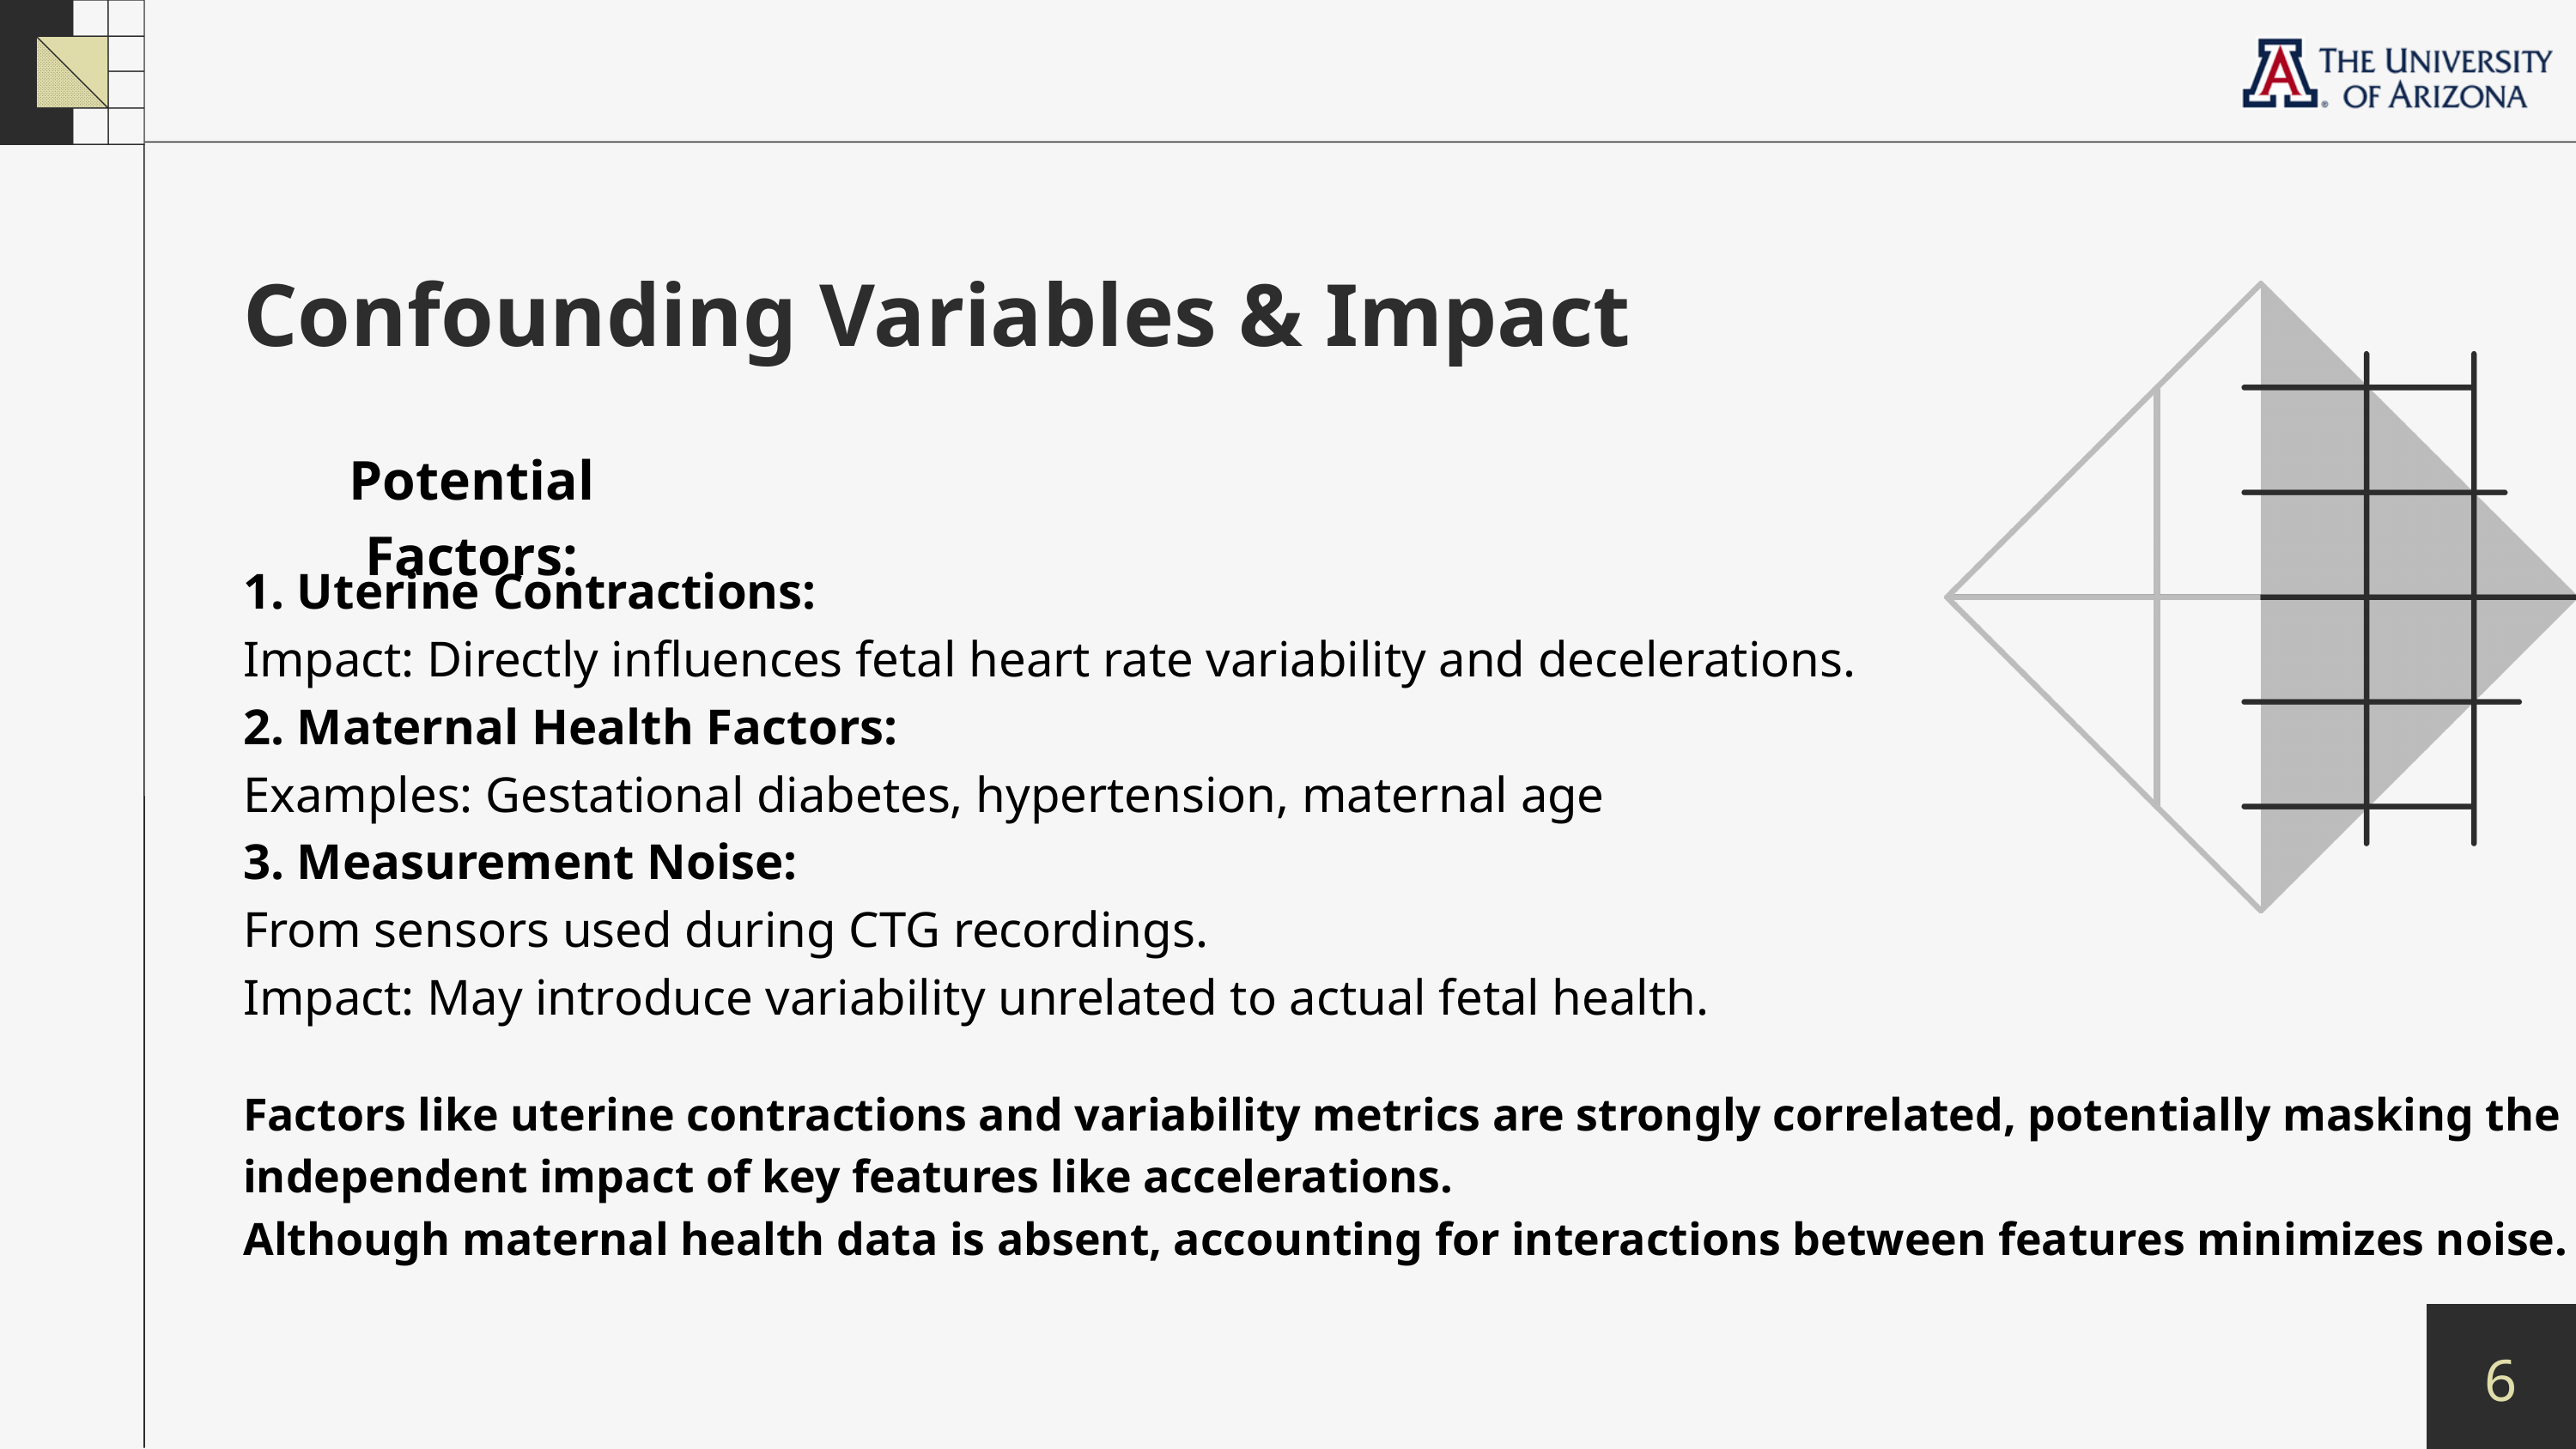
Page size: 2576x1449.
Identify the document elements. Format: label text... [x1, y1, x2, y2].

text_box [2426, 1303, 2576, 1449]
text_box Confounding Variables & Impact [243, 243, 2014, 364]
text_box 1. Uterine Contractions: Impact: Directly influences fetal heart rate variability and decelerations. 2. Maternal Health Factors: Examples: Gestational diabetes, hypertension, maternal age 3. Measurement Noise: From sensors used during CTG recordings. Impact: May introduce variability unrelated to actual fetal health. [243, 551, 2325, 1025]
text_box [2240, 35, 2553, 110]
text_box Factors like uterine contractions and variability metrics are strongly correlated, potentially masking the independent impact of key features like accelerations. Although maternal health data is absent, accounting for interactions between features minimizes noise. [243, 1076, 2576, 1265]
text_box Potential Factors: [243, 435, 701, 551]
text_box [0, 0, 145, 145]
text_box [1944, 281, 2576, 913]
